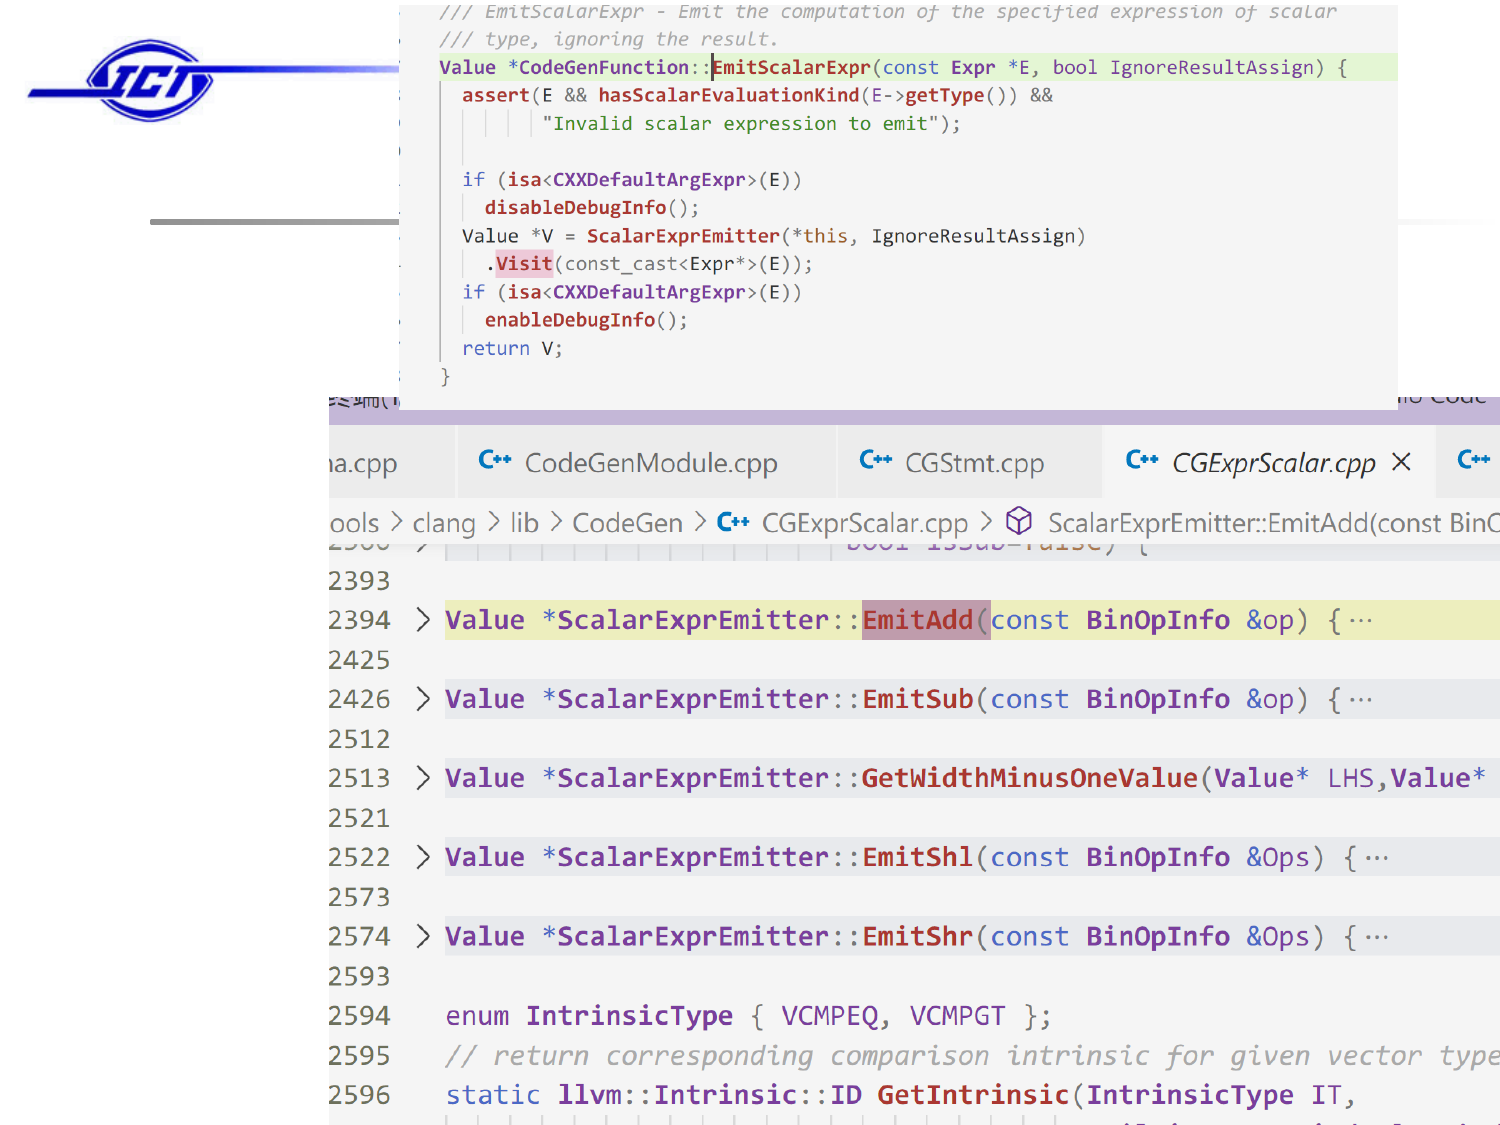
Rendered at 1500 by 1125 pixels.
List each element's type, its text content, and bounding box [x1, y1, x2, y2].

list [329, 396, 1500, 1125]
picture [24, 5, 1399, 410]
title 代码生成流程 [159, 66, 394, 217]
